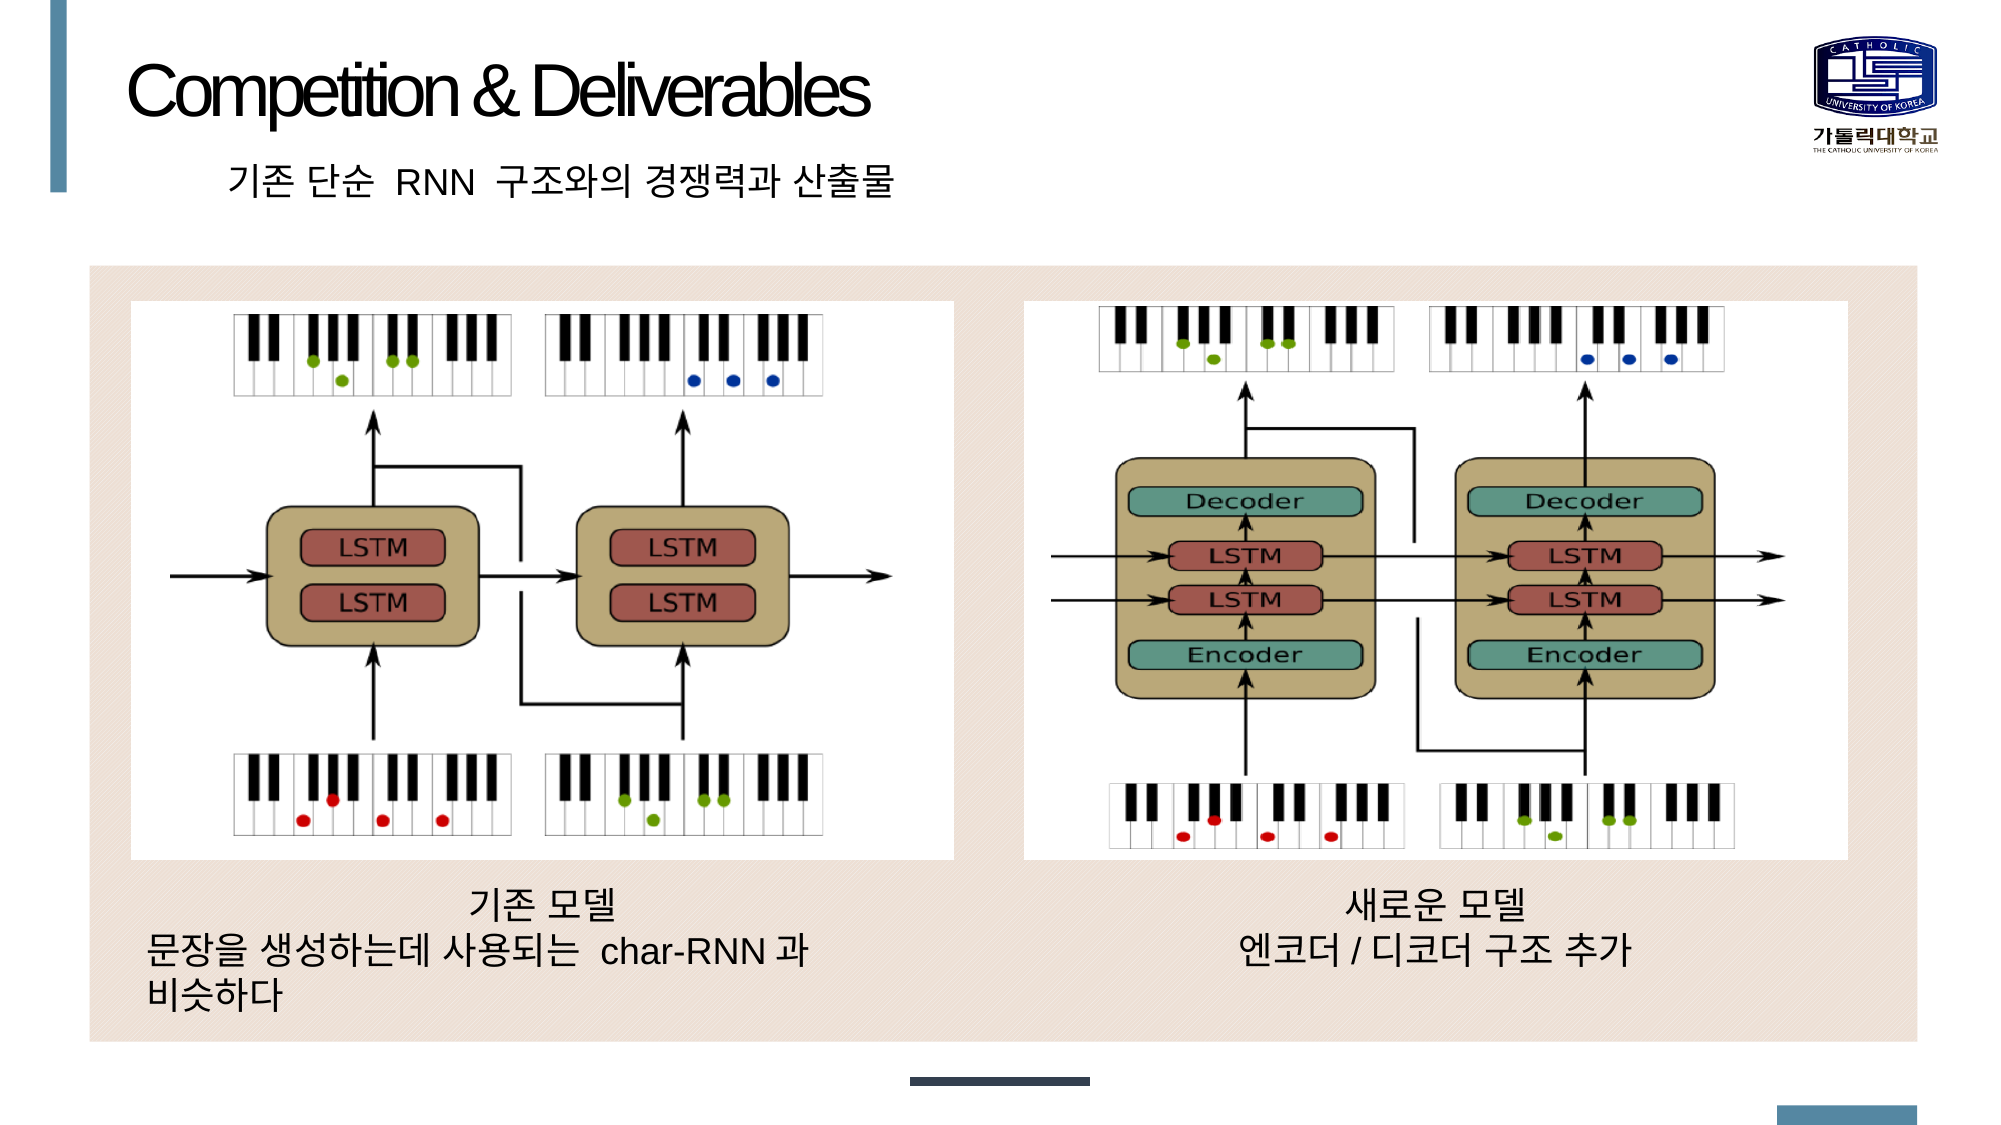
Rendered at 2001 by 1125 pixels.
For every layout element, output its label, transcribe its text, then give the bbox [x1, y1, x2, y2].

picture [1786, 26, 1966, 169]
text_box 기존 단순 RNN 구조와의 경쟁력과 산출물 [212, 150, 1368, 211]
text_box [49, 0, 68, 193]
text_box 기존 모델 문장을 생성하는데 사용되는 char-RNN과 비슷하다 [131, 874, 954, 1025]
picture [1024, 301, 1848, 860]
text_box [89, 265, 1918, 1043]
text_box Competition & Deliverables [110, 33, 890, 139]
picture [131, 301, 954, 860]
text_box 새로운 모델 엔코더/디코더 구조 추가 [1024, 874, 1848, 980]
text_box [1776, 1104, 1918, 1125]
